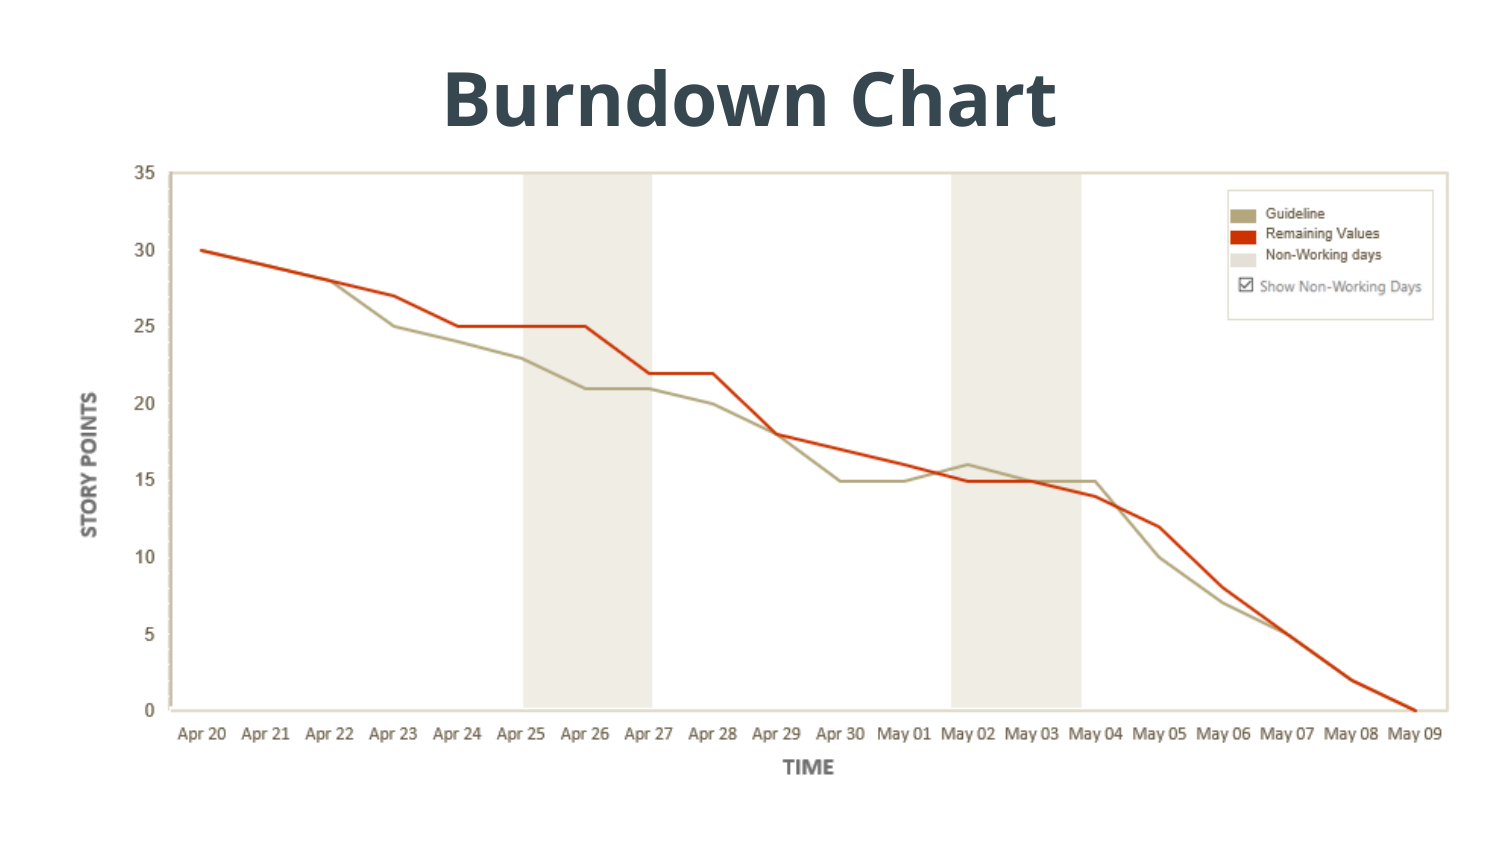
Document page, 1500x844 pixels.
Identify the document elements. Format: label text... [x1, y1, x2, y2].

title Burndown Chart [51, 36, 1449, 131]
picture [24, 155, 1476, 793]
